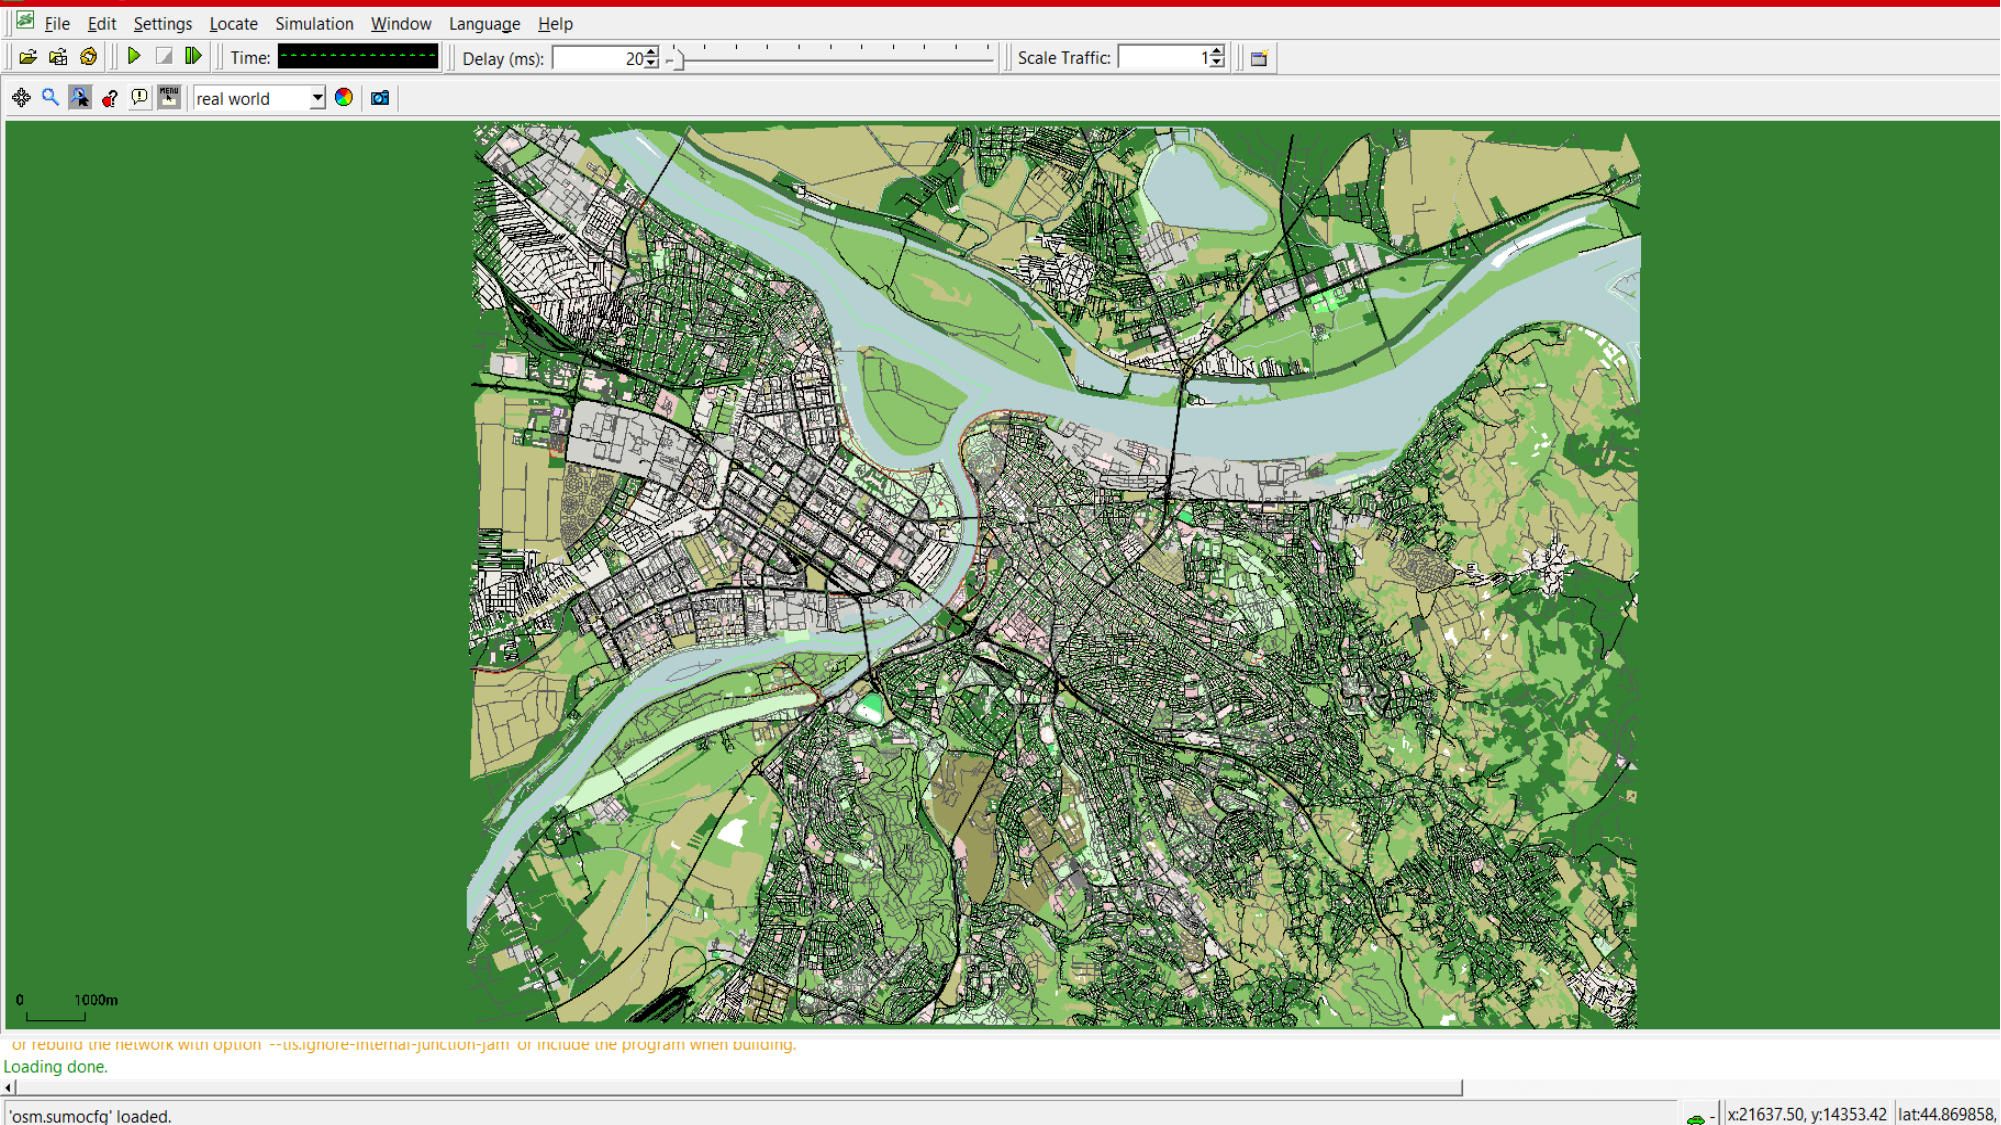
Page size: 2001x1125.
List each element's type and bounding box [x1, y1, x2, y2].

list [0, 0, 2000, 1125]
